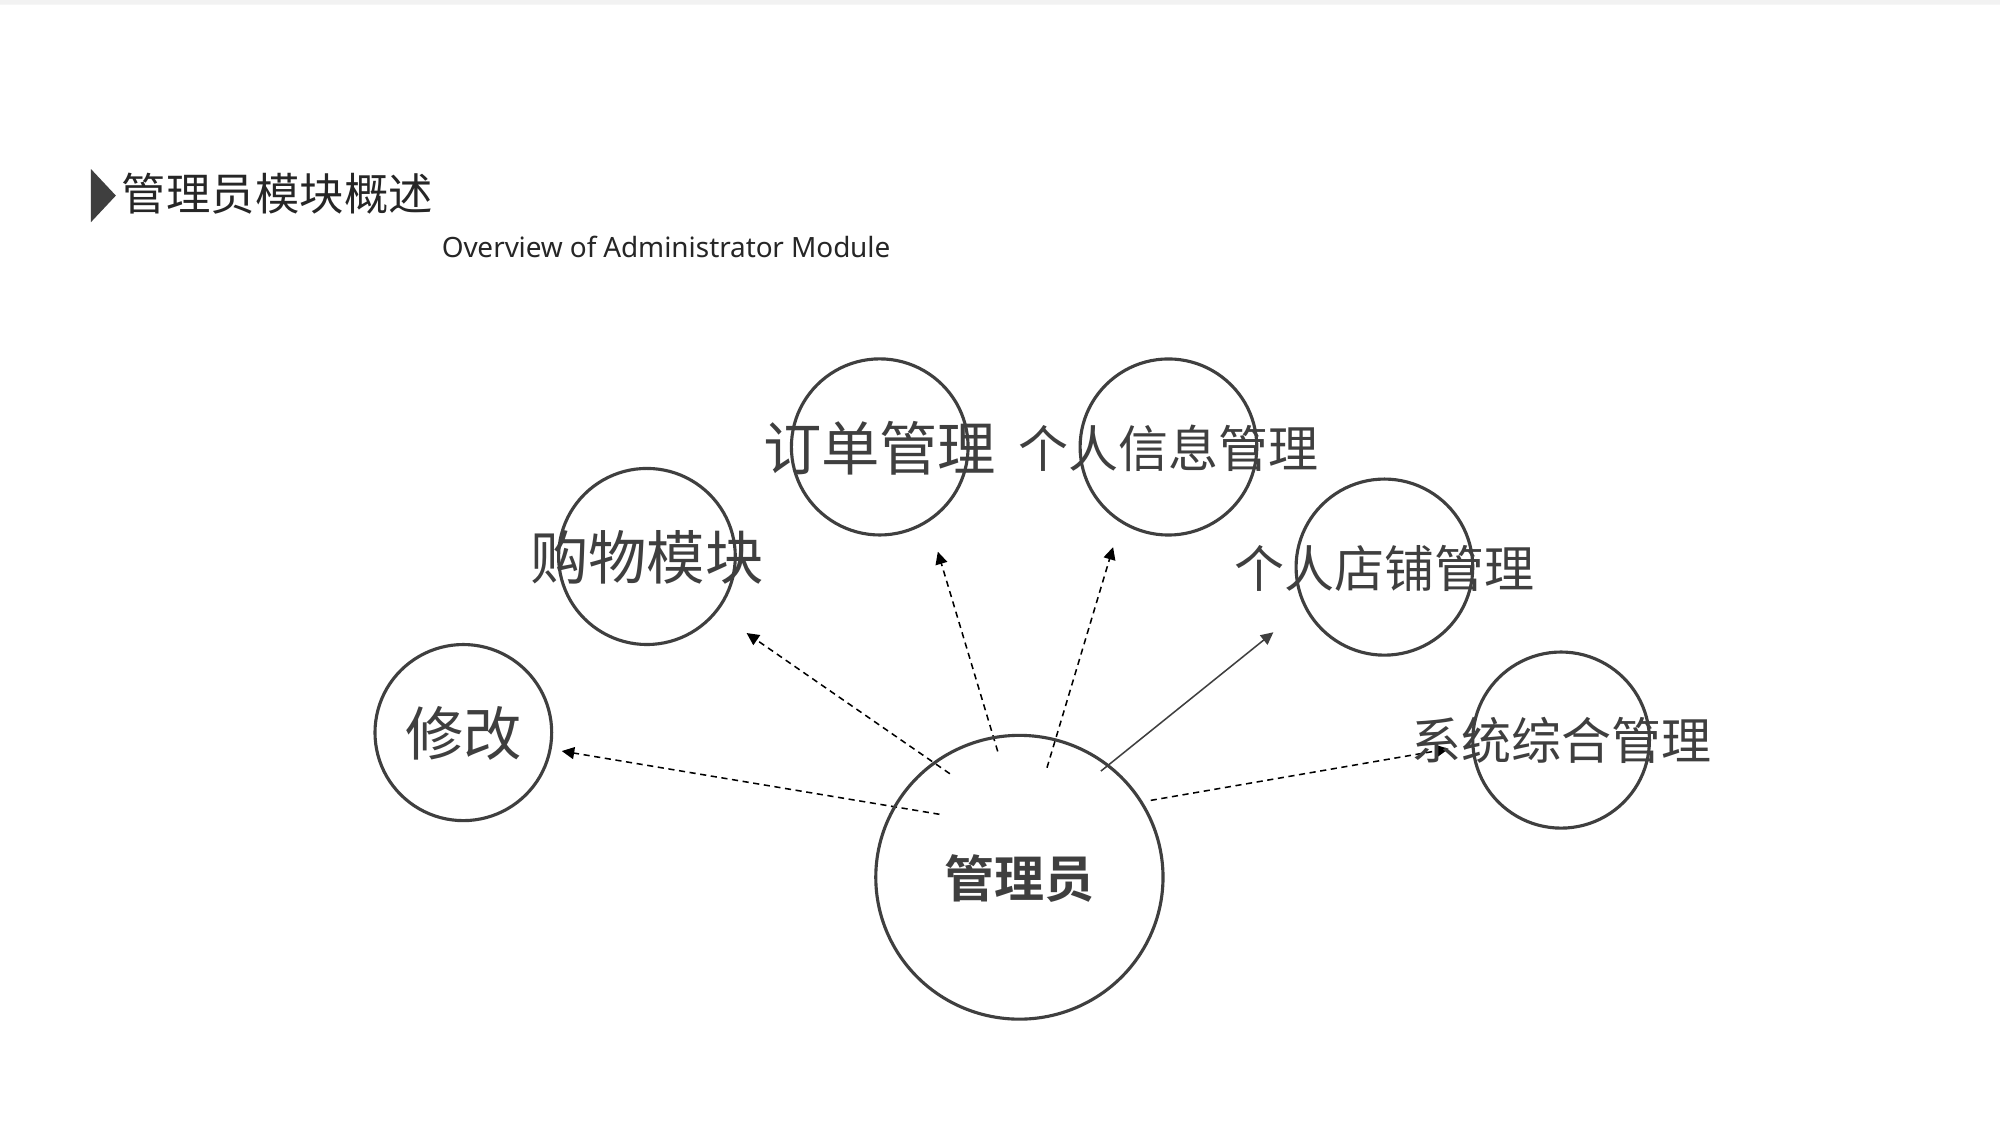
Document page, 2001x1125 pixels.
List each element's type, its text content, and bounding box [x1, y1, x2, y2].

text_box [91, 158, 1101, 271]
text_box 个人店铺管理 [1299, 479, 1473, 634]
text_box 个人信息管理 [1080, 358, 1257, 536]
text_box 修改 [375, 644, 552, 821]
text_box 订单管理 [791, 358, 969, 535]
text_box [0, 4, 2000, 1125]
text_box 购物模块 [559, 468, 735, 543]
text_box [559, 543, 1442, 827]
text_box 管理员 [875, 827, 1164, 1020]
text_box 系统综合管理 [1472, 652, 1650, 829]
